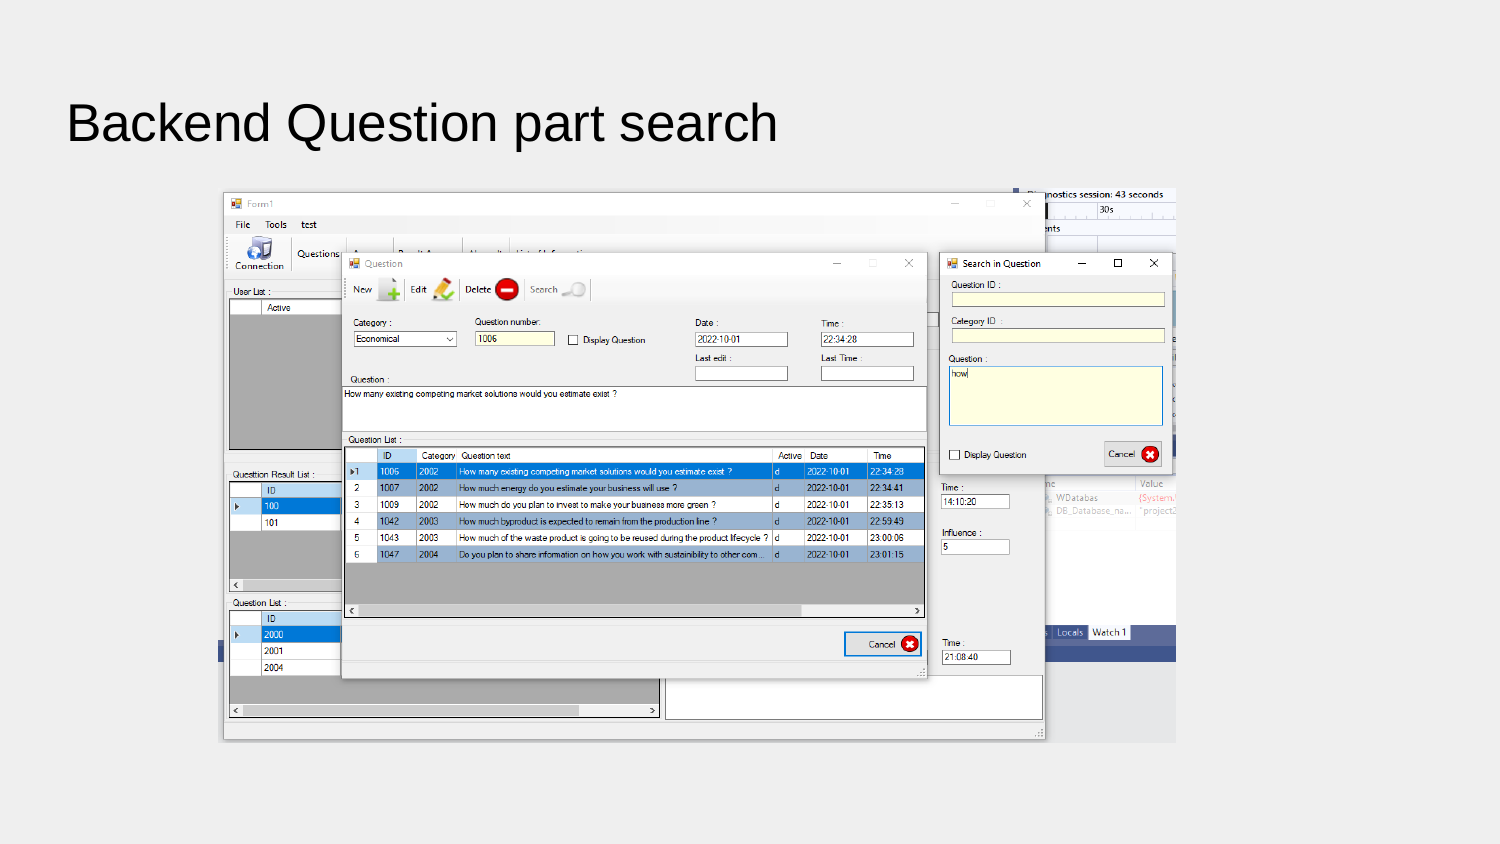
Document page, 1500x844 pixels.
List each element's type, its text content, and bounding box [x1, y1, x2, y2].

picture [218, 188, 1176, 743]
title Backend Question part search [51, 72, 1449, 167]
